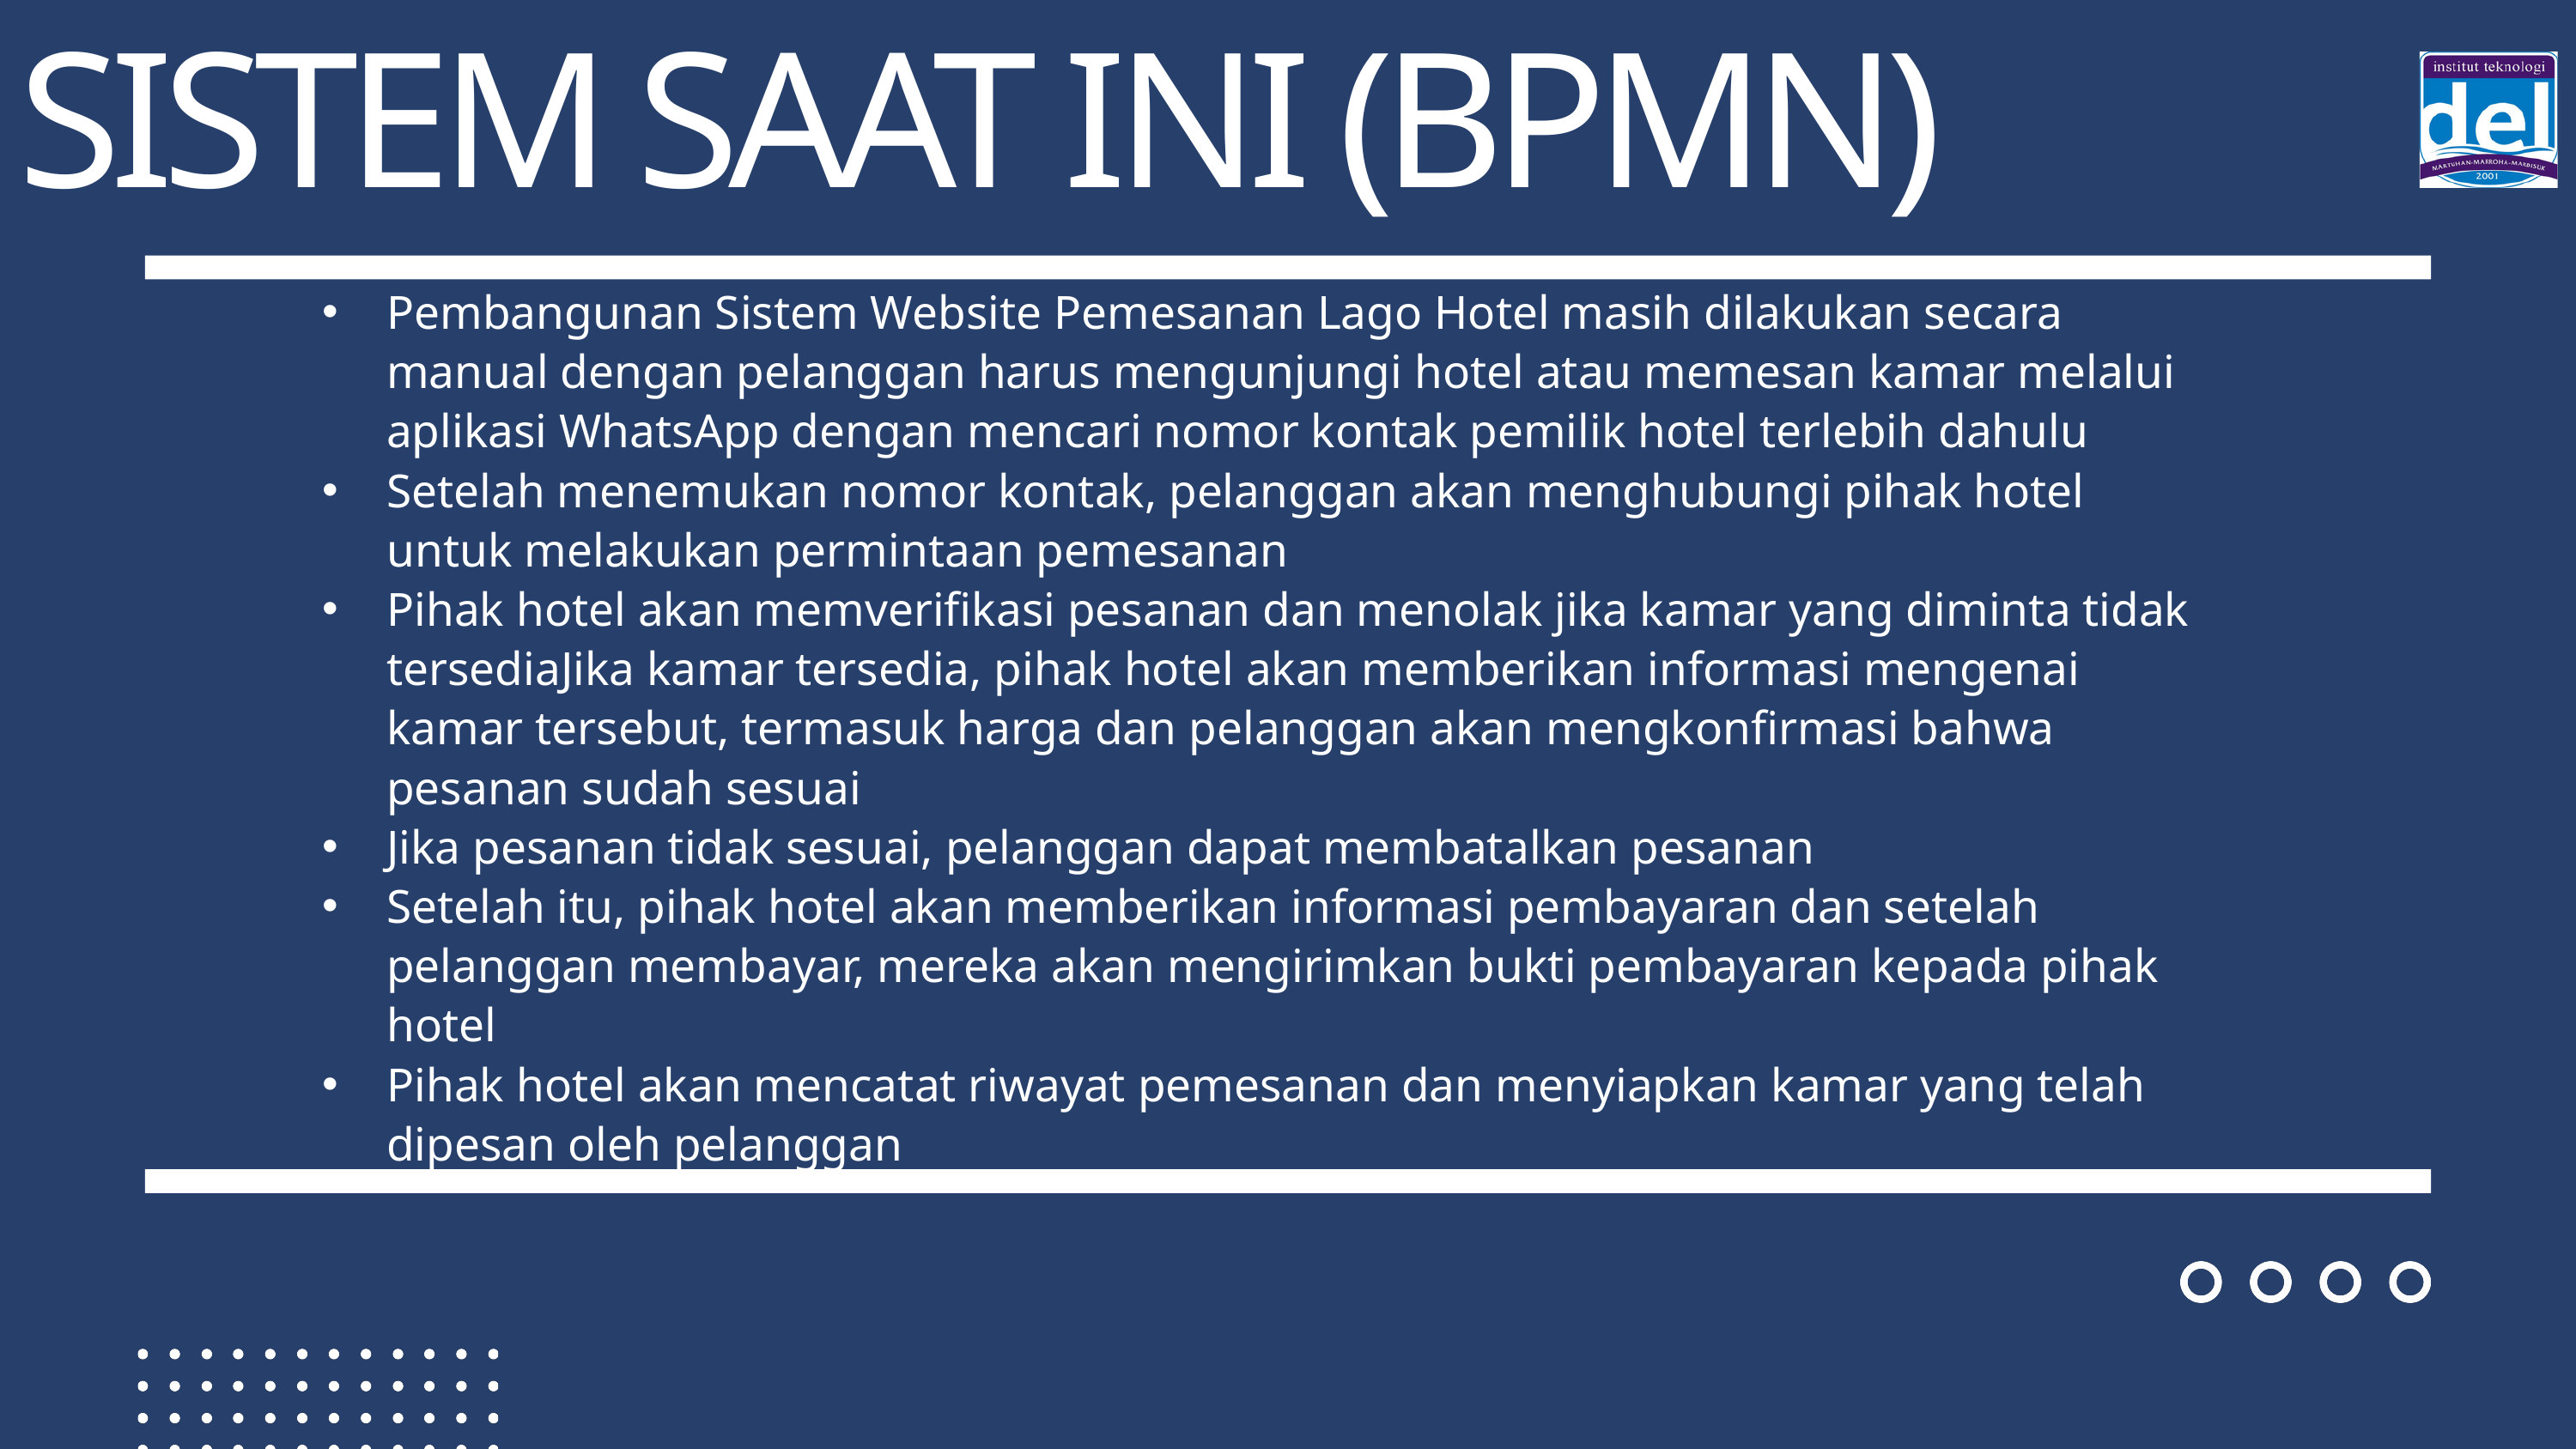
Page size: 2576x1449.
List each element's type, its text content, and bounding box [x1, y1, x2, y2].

text_box [2179, 1261, 2432, 1303]
text_box [2419, 52, 2558, 188]
text_box [137, 1349, 499, 1449]
text_box Pembangunan Sistem Website Pemesanan Lago Hotel masih dilakukan secara manual dengan pelanggan harus mengunjungi hotel atau memesan kamar melalui aplikasi WhatsApp dengan mencari nomor kontak pemilik hotel terlebih dahulu Setelah menemukan nomor kontak, pelanggan akan menghubungi pihak hotel untuk melakukan permintaan pemesanan Pihak hotel akan memverifikasi pesanan dan menolak jika kamar yang diminta tidak tersediaJika kamar tersedia, pihak hotel akan memberikan informasi mengenai kamar tersebut, termasuk harga dan pelanggan akan mengkonfirmasi bahwa pesanan sudah sesuai Jika pesanan tidak sesuai, pelanggan dapat membatalkan pesanan Setelah itu, pihak hotel akan memberikan informasi pembayaran dan setelah pelanggan membayar, mereka akan mengirimkan bukti pembayaran kepada pihak hotel Pihak hotel akan mencatat riwayat pemesanan dan menyiapkan kamar yang telah dipesan oleh pelanggan [322, 278, 2218, 1170]
text_box SISTEM SAAT INI (BPMN) [18, 52, 2498, 225]
text_box [144, 1169, 2432, 1193]
text_box [144, 255, 2432, 280]
